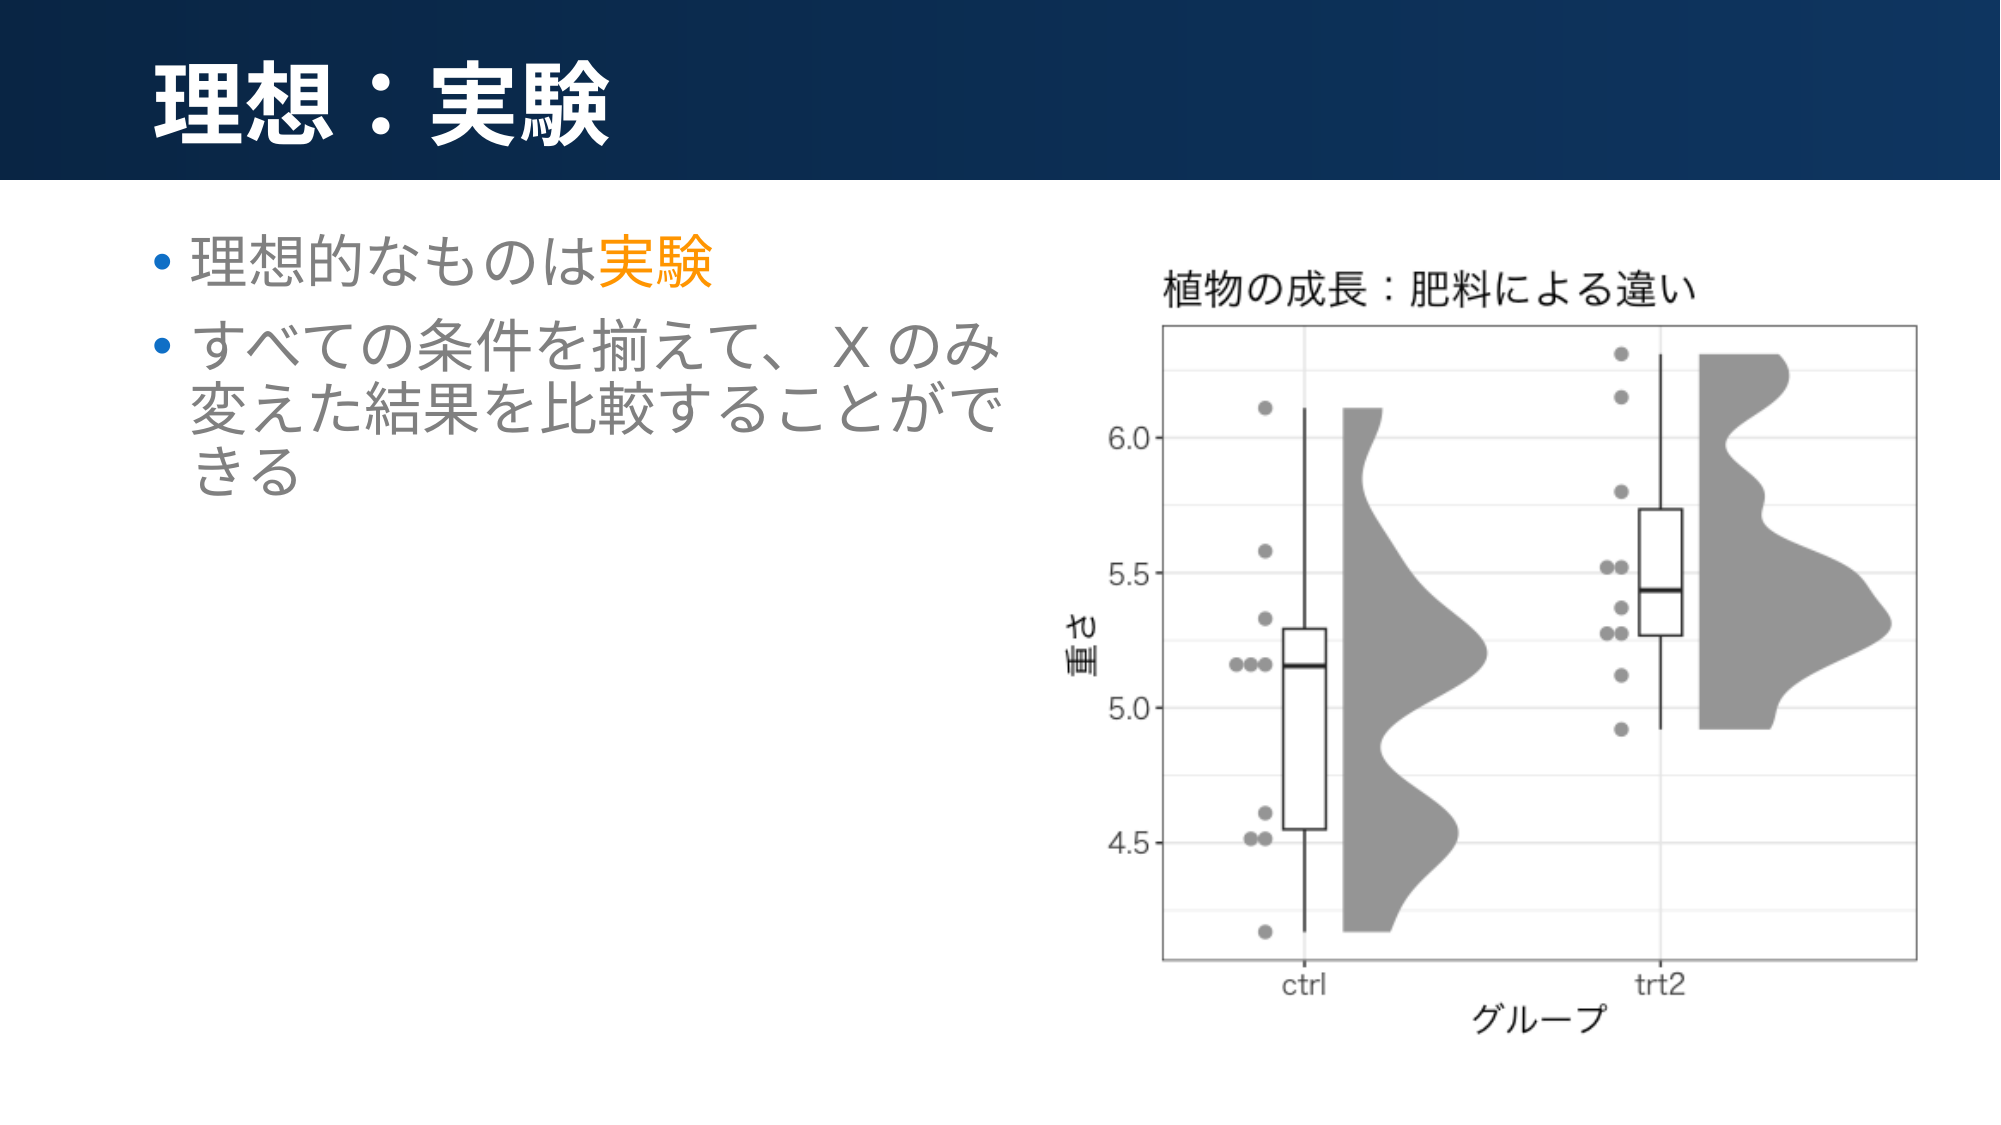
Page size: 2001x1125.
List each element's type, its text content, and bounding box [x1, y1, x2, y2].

picture [1056, 260, 1930, 1052]
title 理想：実験 [137, 45, 1863, 171]
list 理想的なものは実験 すべての条件を揃えて、Xのみ変えた結果を比較することができる [137, 225, 1038, 1014]
